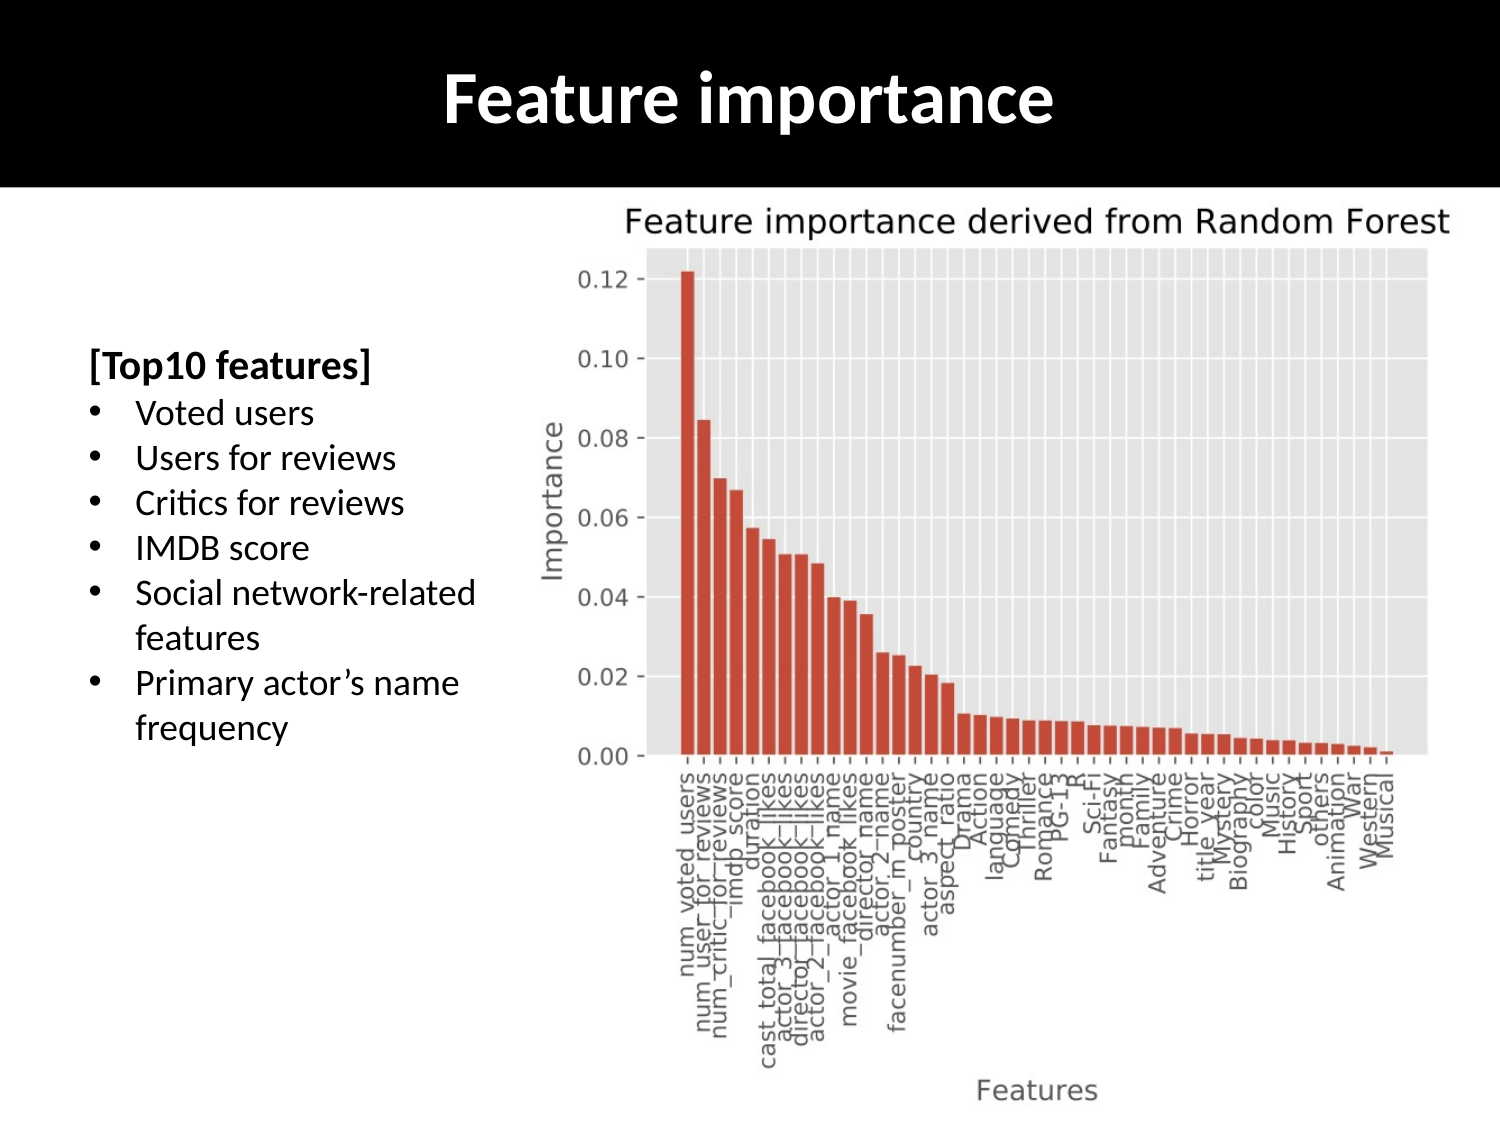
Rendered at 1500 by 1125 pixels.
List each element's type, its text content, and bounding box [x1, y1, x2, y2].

title Feature importance [0, 0, 1500, 188]
text_box [Top10 features] Voted users Users for reviews Critics for reviews IMDB score Social network-related features Primary actor’s name frequency [73, 330, 518, 846]
picture [523, 192, 1465, 1125]
